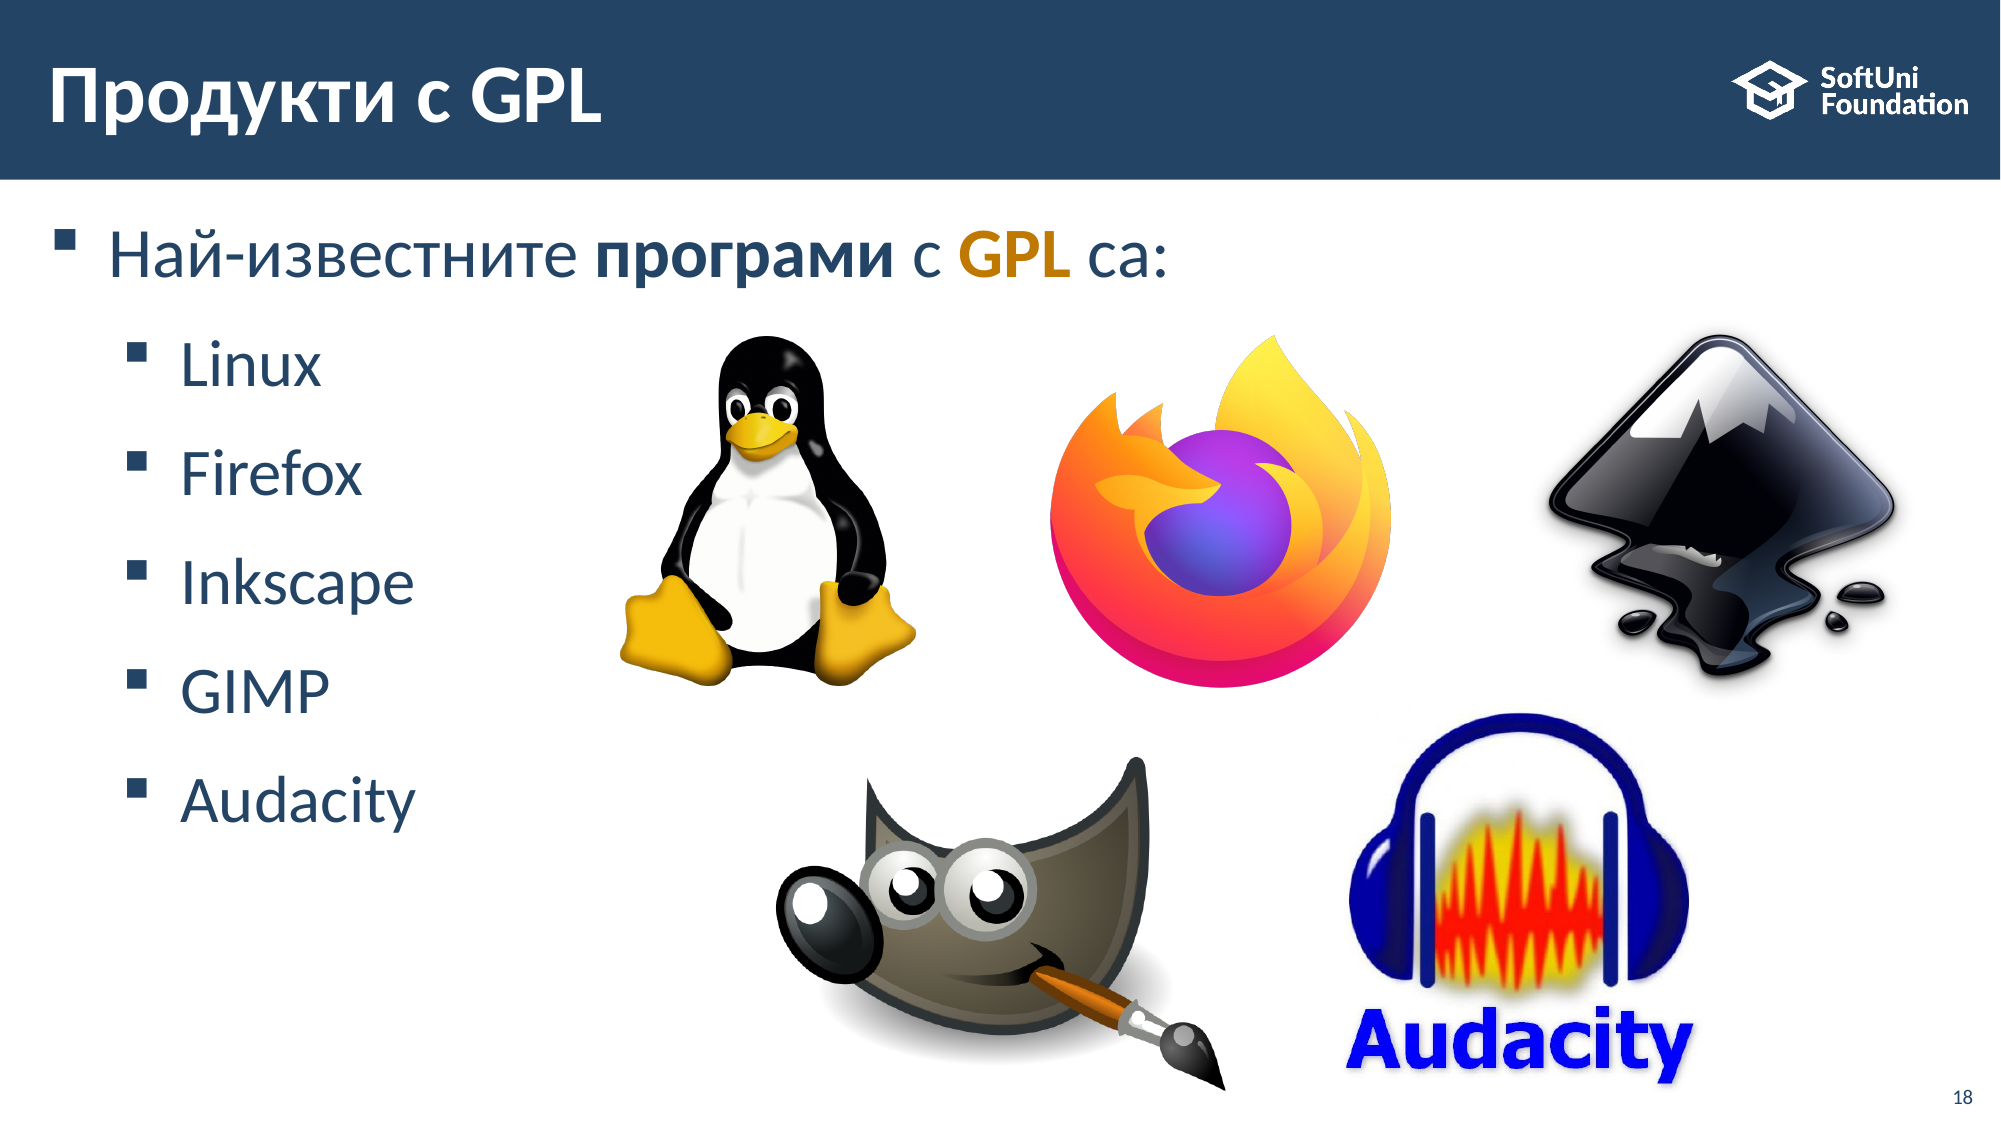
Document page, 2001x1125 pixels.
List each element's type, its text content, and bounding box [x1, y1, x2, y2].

picture [1731, 60, 1968, 120]
picture [1046, 331, 1392, 691]
picture [620, 336, 916, 687]
picture [769, 745, 1239, 1109]
list Най-известните програми с GPL са: Linux Firefox Inkscape GIMP Audacity [31, 196, 1970, 1104]
picture [1317, 312, 1921, 1099]
title Продукти с GPL [31, 16, 1716, 162]
slide_number 18 [1927, 1067, 1989, 1117]
